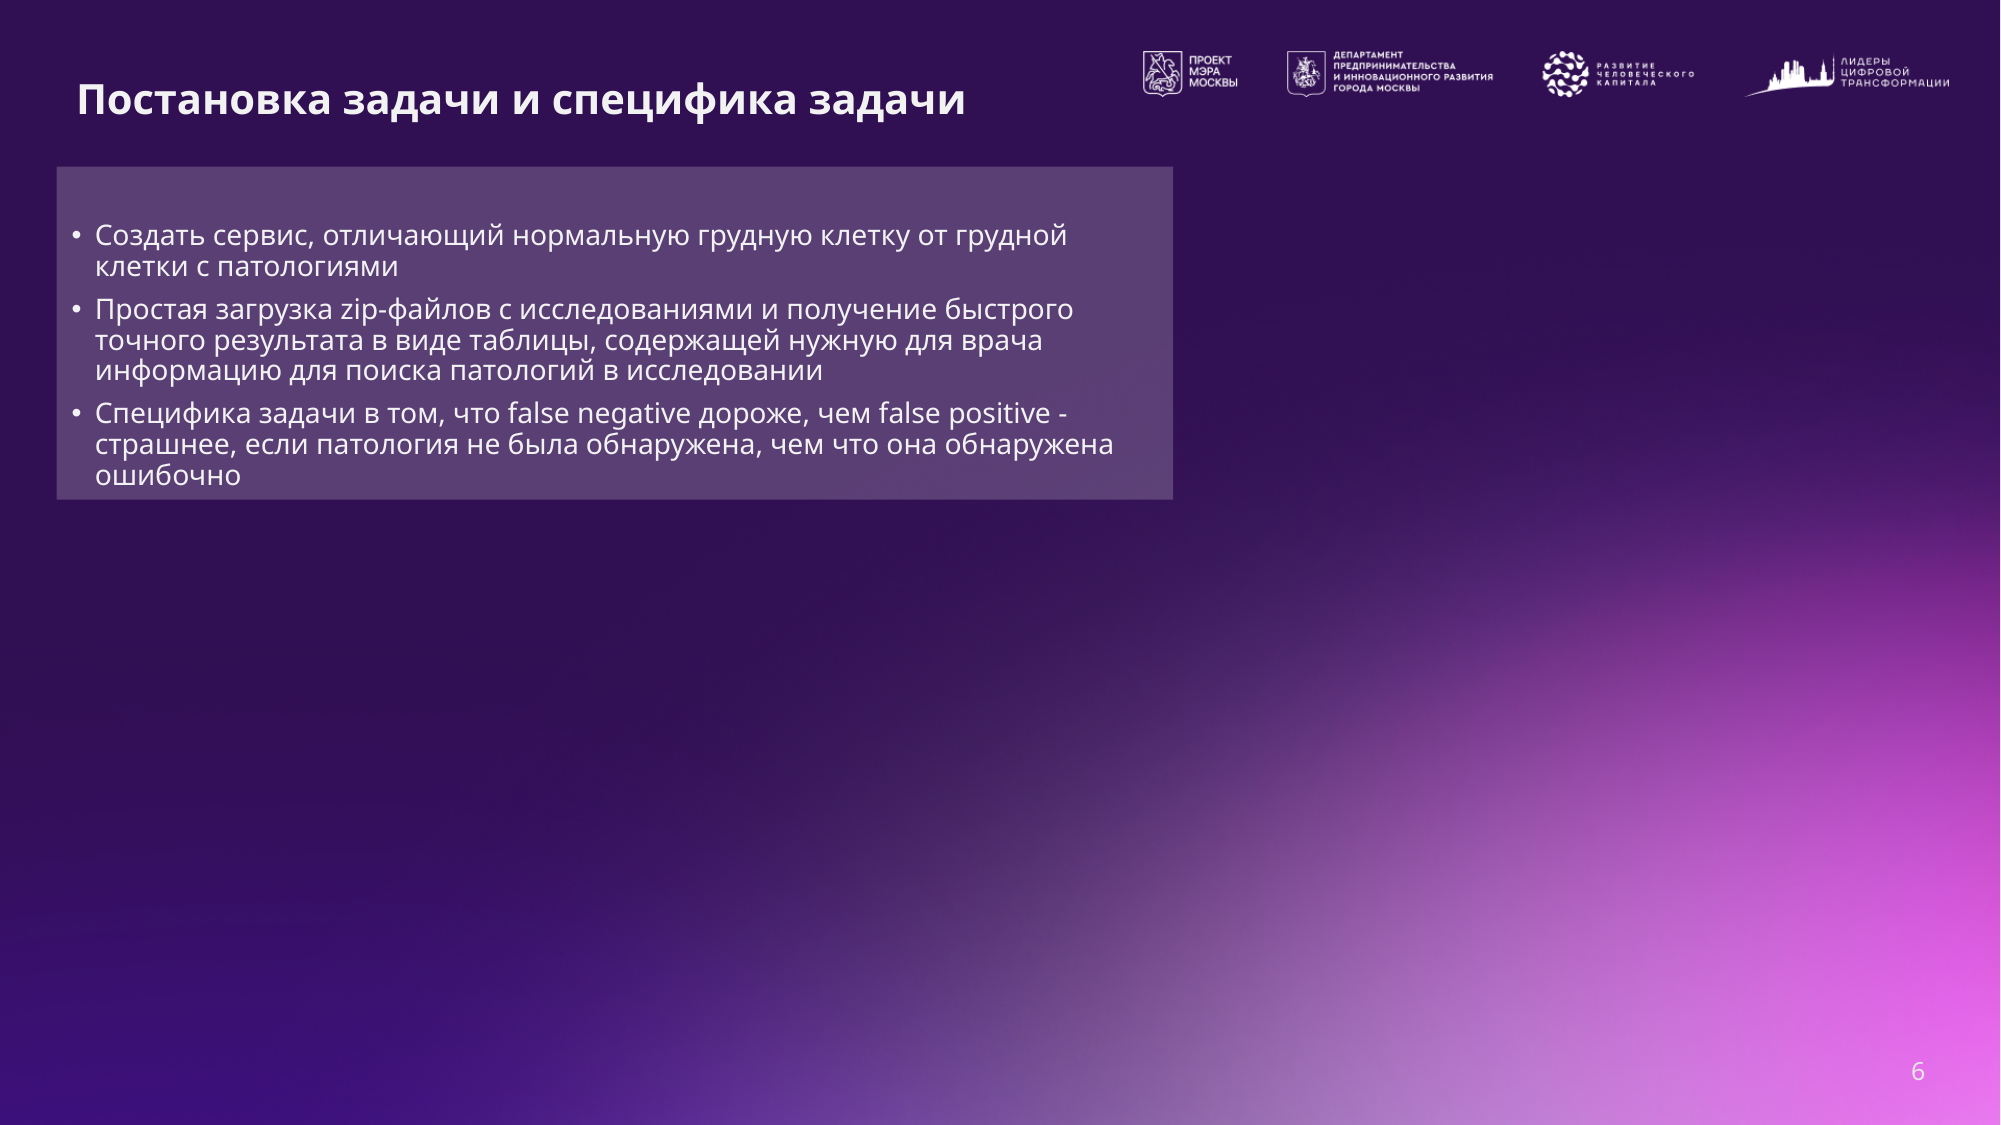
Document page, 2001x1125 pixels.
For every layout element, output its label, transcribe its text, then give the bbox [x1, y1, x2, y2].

slide_number 6 [1872, 1042, 1964, 1103]
picture [0, 0, 2001, 1125]
list Создать сервис, отличающий нормальную грудную клетку от грудной клетки с патологиями Простая загрузка zip-файлов с исследованиями и получение быстрого точного результата в виде таблицы, содержащей нужную для врача информацию для поиска патологий в исследовании Специфика задачи в том, что false negative дороже, чем false positive - страшнее, если патология не была обнаружена, чем что она обнаружена ошибочно [56, 166, 1174, 500]
title Постановка задачи и специфика задачи [61, 69, 1679, 131]
